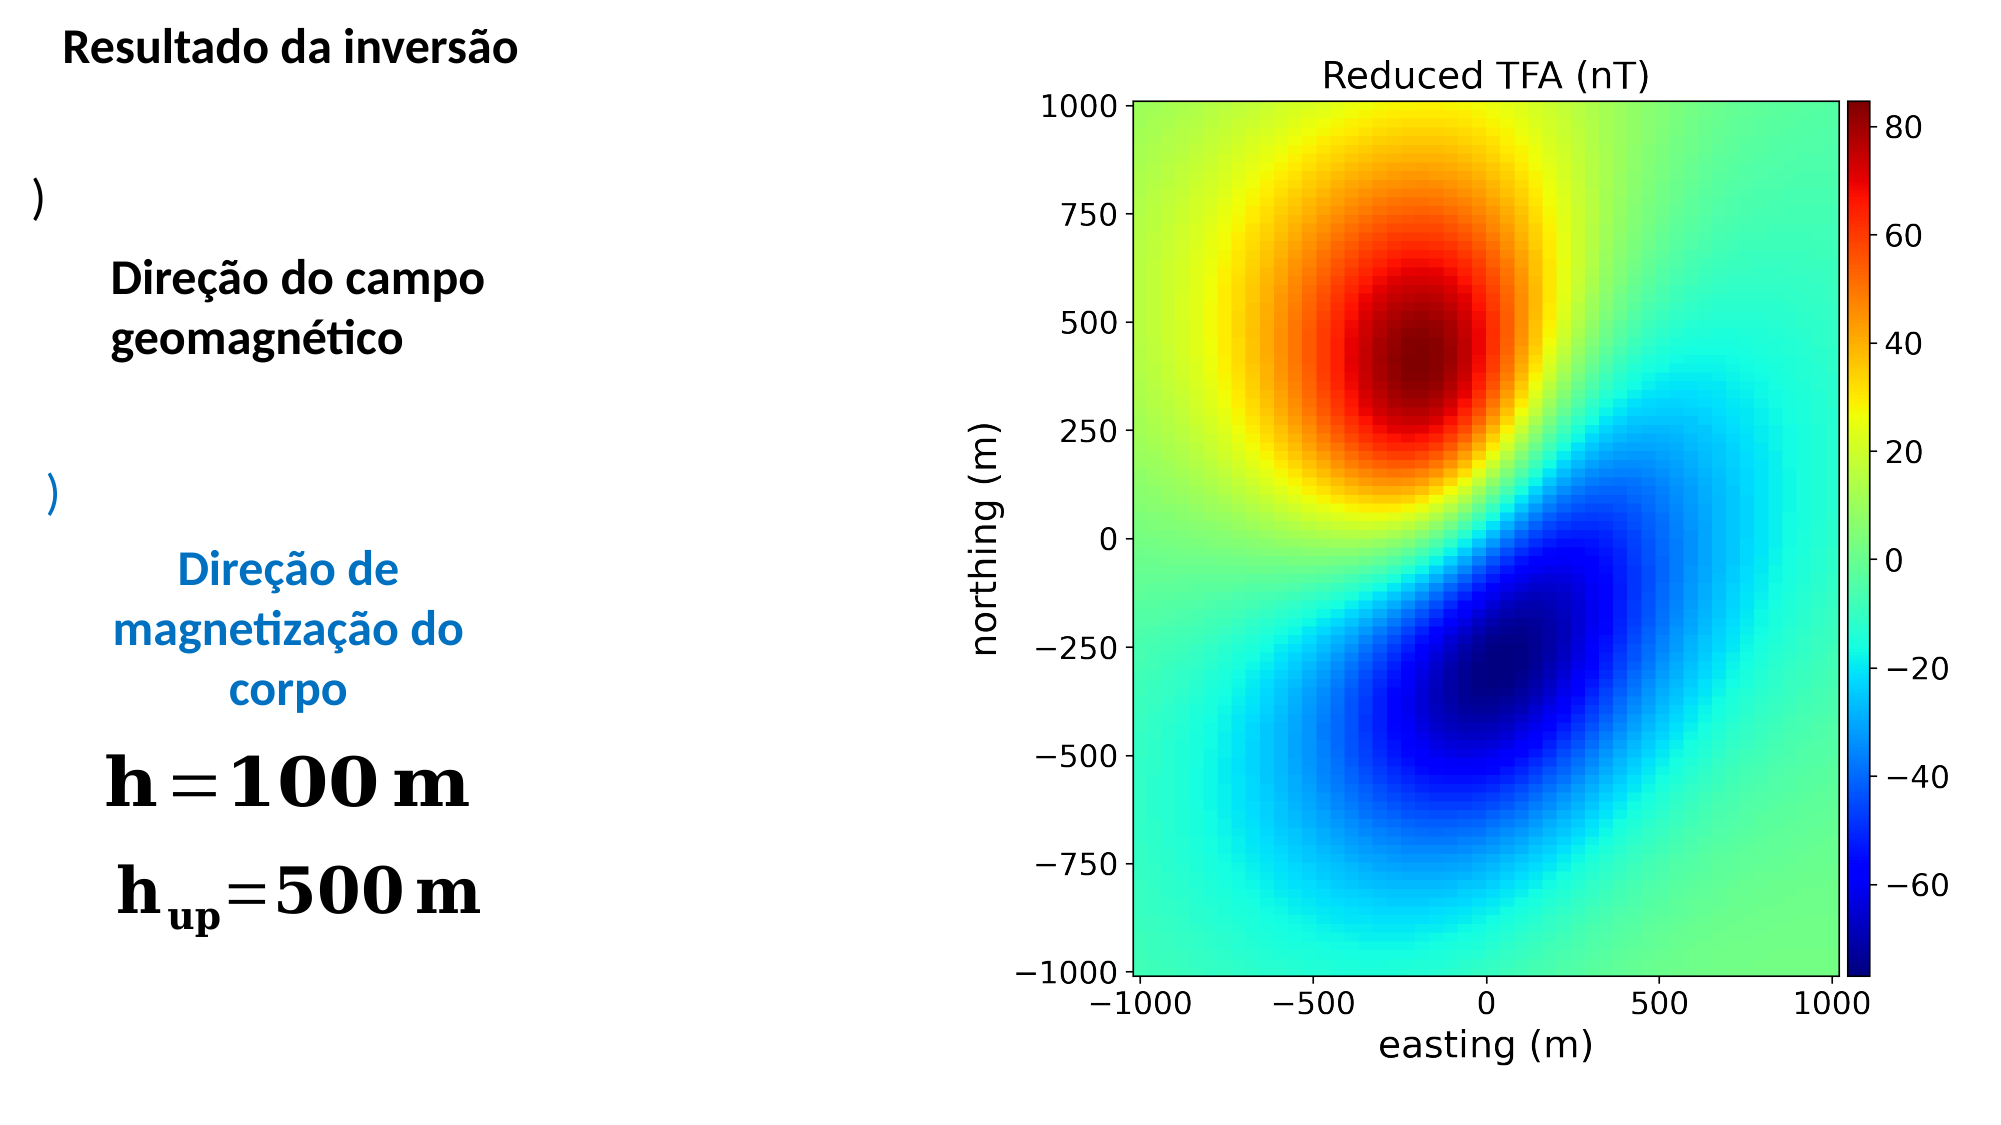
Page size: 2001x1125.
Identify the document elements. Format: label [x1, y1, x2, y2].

text_box [95, 237, 504, 372]
text_box [47, 527, 530, 723]
picture [945, 37, 1996, 1088]
text_box [47, 6, 603, 81]
